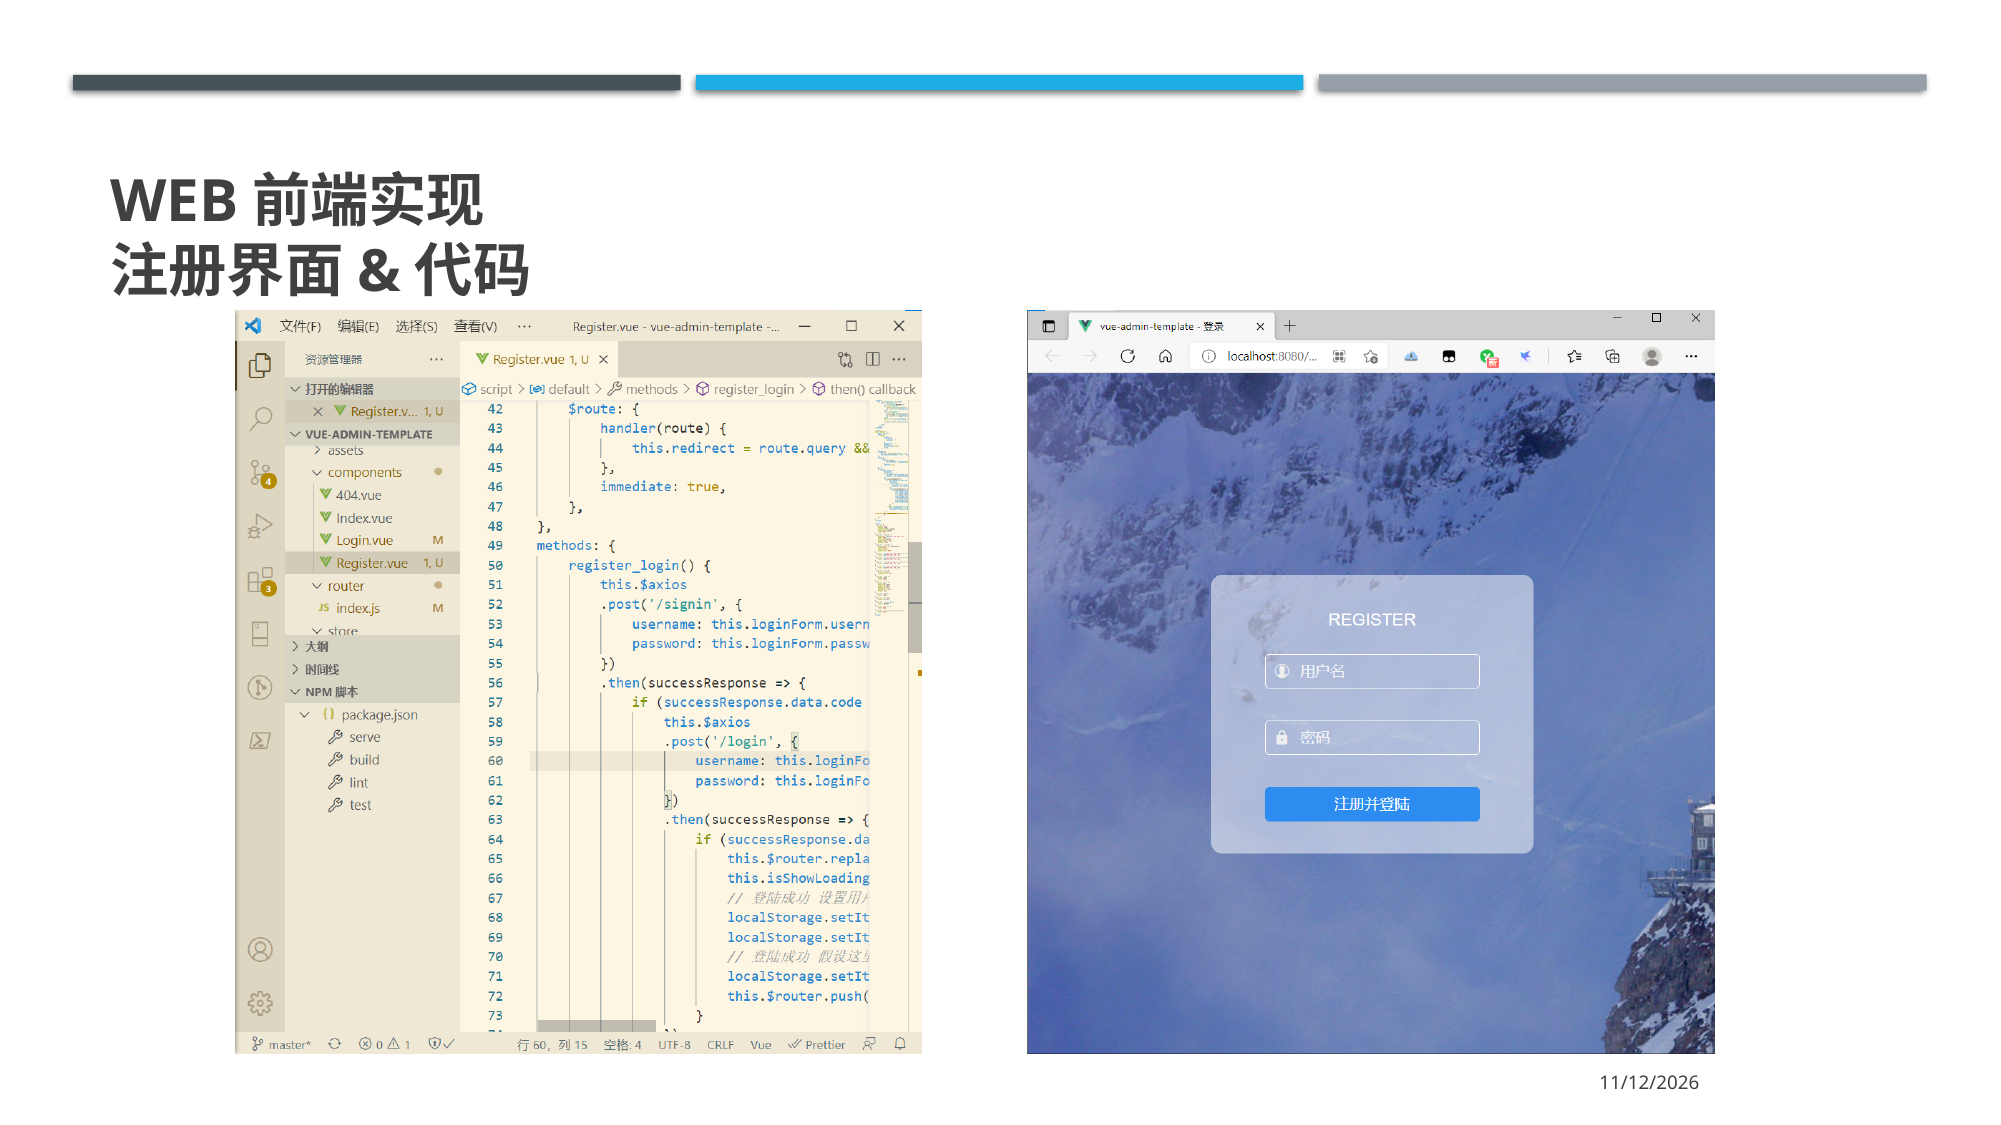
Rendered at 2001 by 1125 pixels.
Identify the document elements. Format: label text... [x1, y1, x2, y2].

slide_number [1247, 1062, 1715, 1114]
picture [234, 309, 923, 1055]
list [1027, 309, 1715, 1055]
title WEB前端实现 注册界面&代码 [95, 115, 1905, 311]
